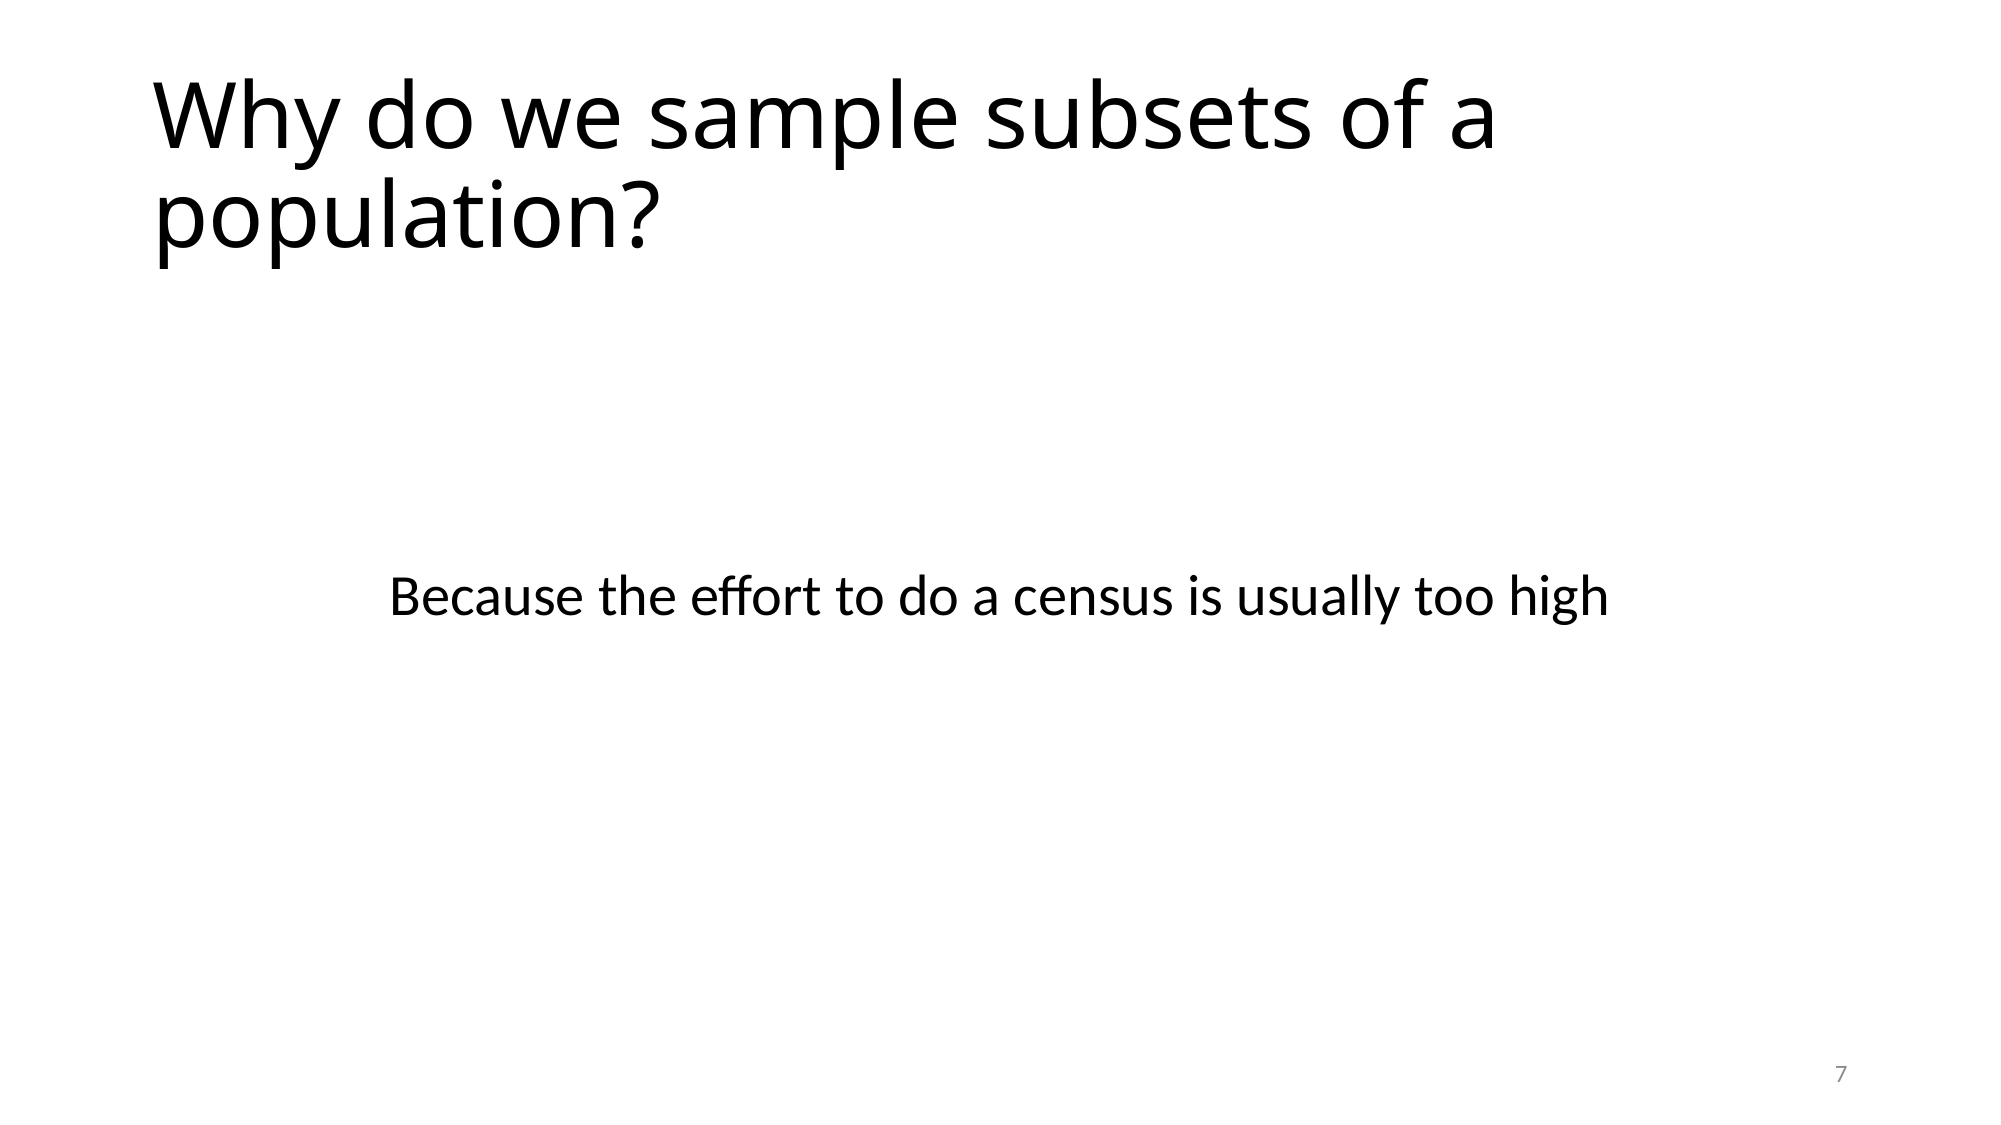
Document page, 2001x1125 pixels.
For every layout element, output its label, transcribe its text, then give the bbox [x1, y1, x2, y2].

title Why do we sample subsets of a population? [137, 59, 1863, 278]
slide_number 7 [1412, 1042, 1863, 1103]
list Because the effort to do a census is usually too high [137, 299, 1863, 1014]
